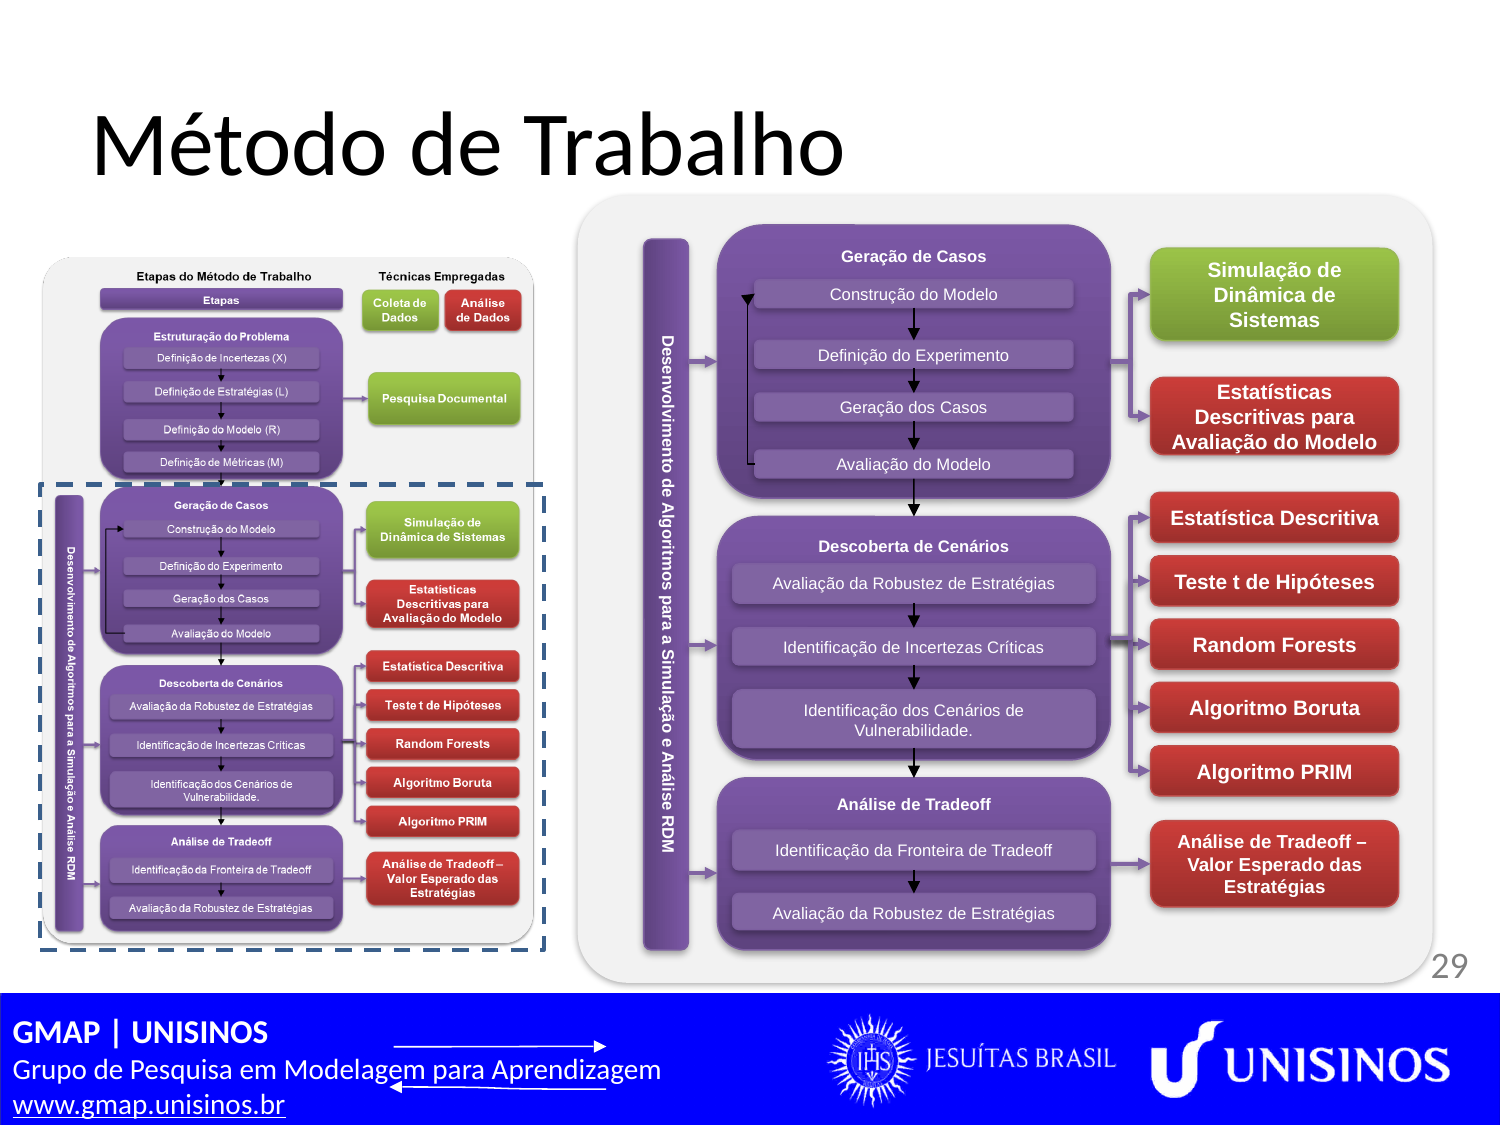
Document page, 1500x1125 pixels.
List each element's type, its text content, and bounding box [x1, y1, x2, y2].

text_box [542, 484, 546, 952]
picture [39, 255, 538, 951]
text_box [576, 217, 1434, 984]
title Método de Trabalho [75, 45, 1425, 233]
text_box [643, 224, 1399, 951]
picture [0, 993, 1500, 1125]
